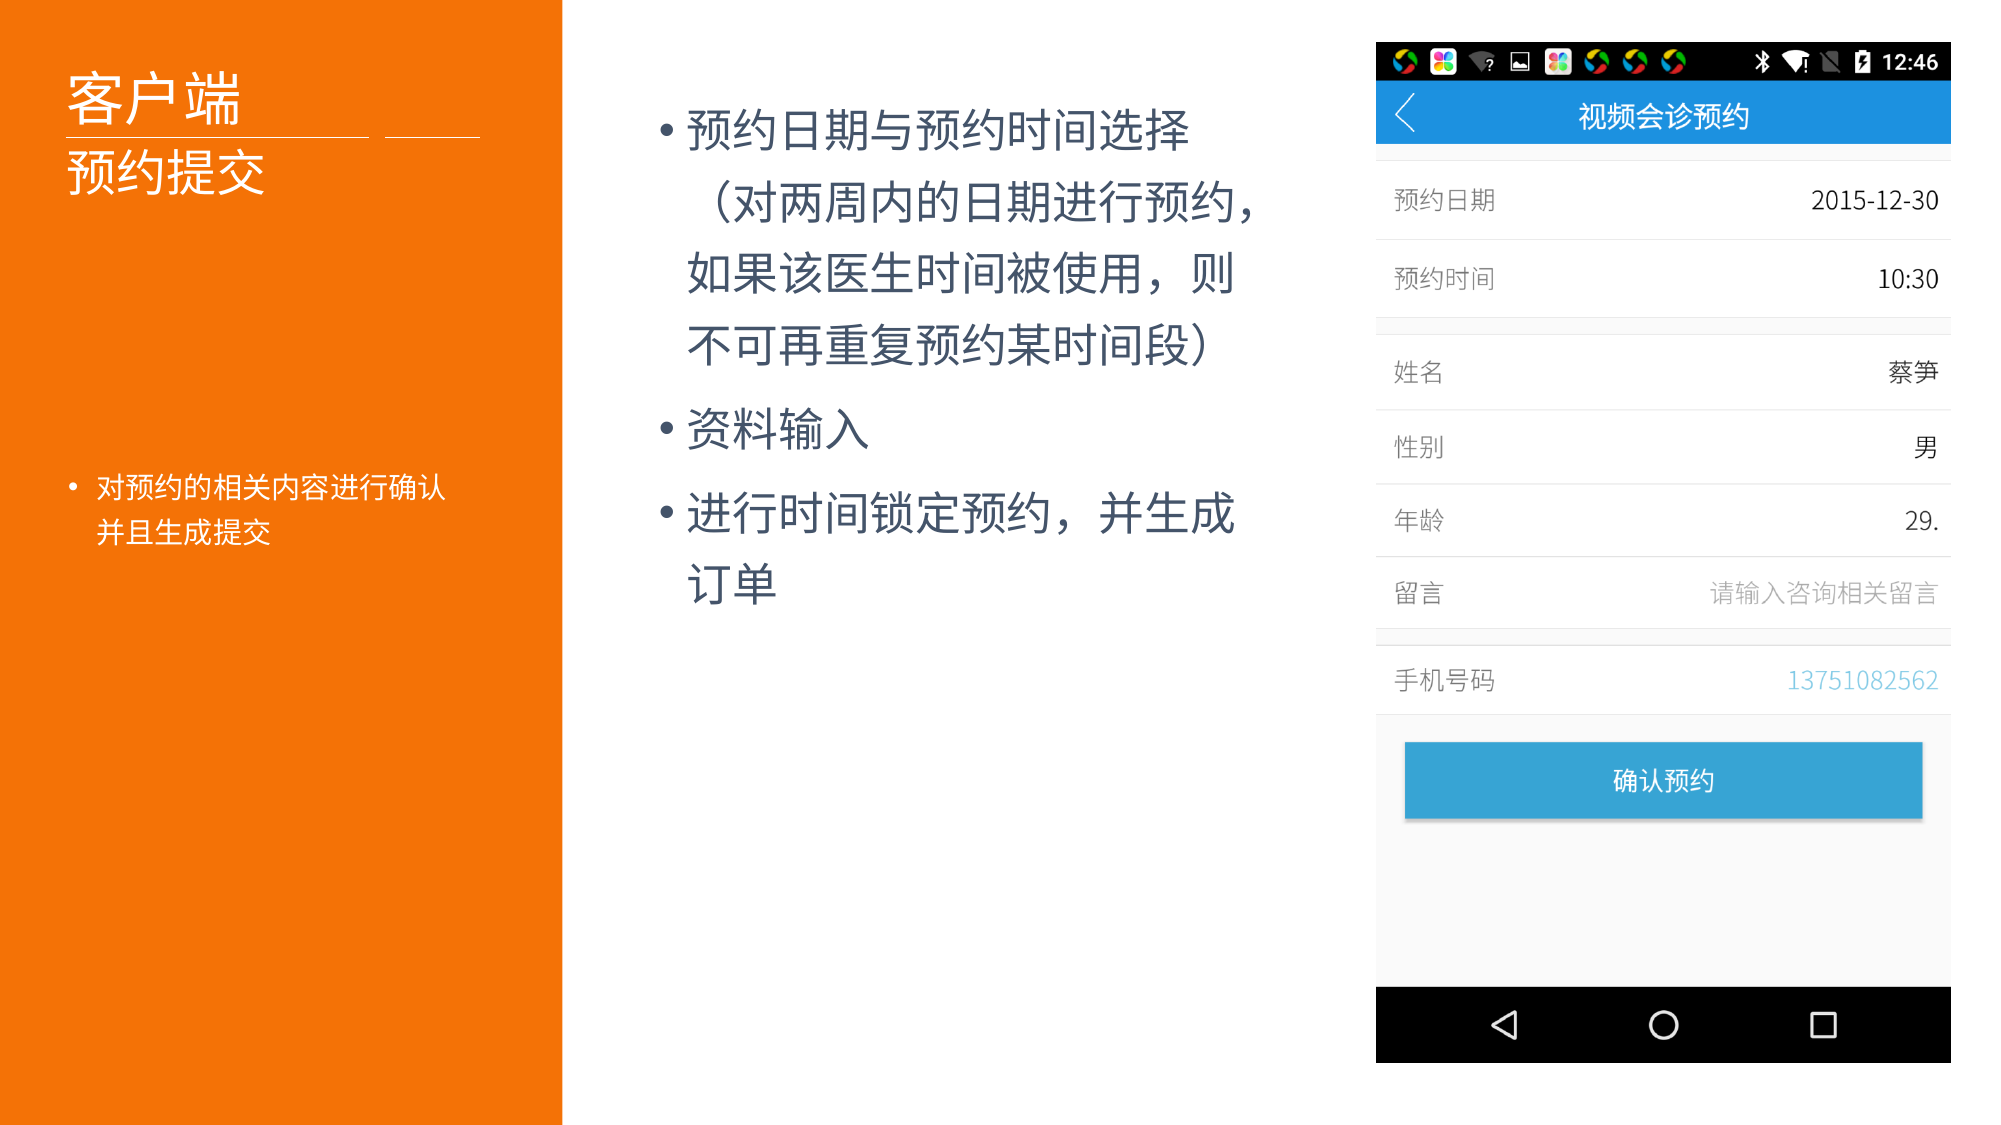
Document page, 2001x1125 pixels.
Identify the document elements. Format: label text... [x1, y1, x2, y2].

list 预约提交 [52, 141, 559, 217]
list 客户端 [52, 62, 559, 138]
text_box 对预约的相关内容进行确认并且生成提交 [53, 451, 481, 558]
text_box 预约日期与预约时间选择（对两周内的日期进行预约，如果该医生时间被使用，则不可再重复预约某时间段） 资料输入 进行时间锁定预约，并生成订单 [643, 77, 1291, 619]
picture [1376, 42, 1951, 1063]
